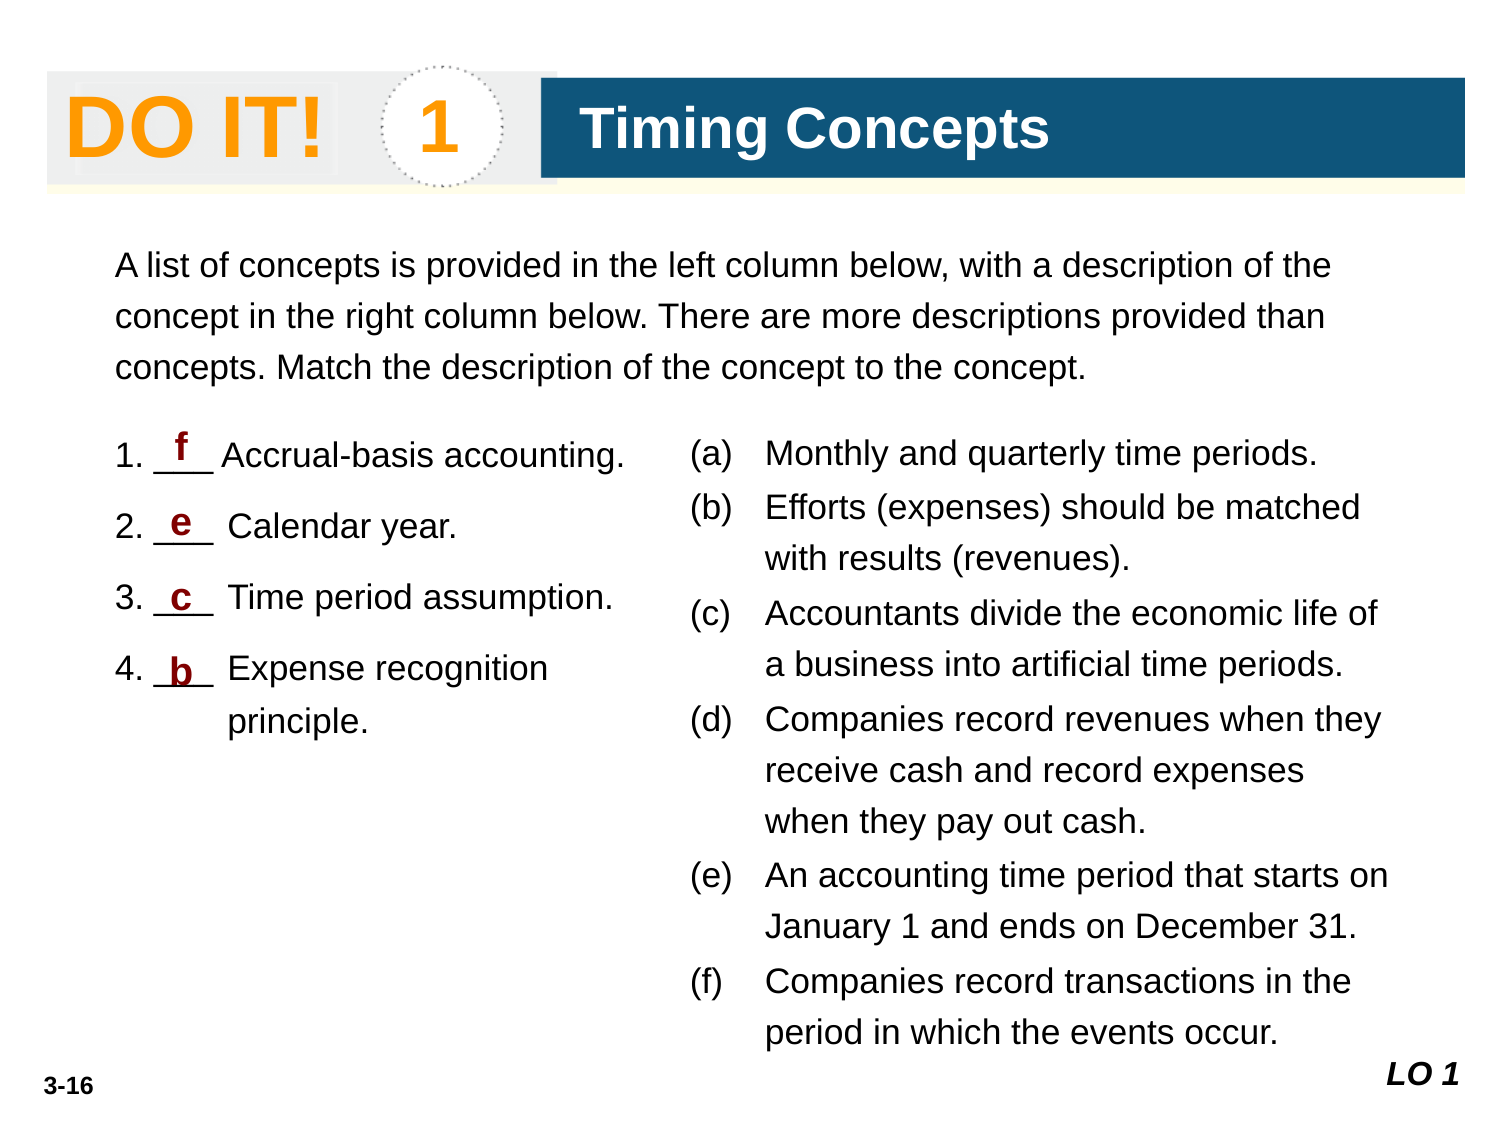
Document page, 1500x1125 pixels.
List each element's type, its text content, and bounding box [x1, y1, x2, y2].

text_box A list of concepts is provided in the left column below, with a description of the concept in the right column below. There are more descriptions provided than concepts. Match the description of the concept to the concept. [99, 226, 1413, 395]
text_box c [149, 563, 213, 627]
text_box Monthly and quarterly time periods. Efforts (expenses) should be matched with results (revenues). Accountants divide the economic life of a business into artificial time periods. Companies record revenues when they receive cash and record expenses when they pay out cash. An accounting time period that starts on January 1 and ends on December 31. Companies record transactions in the period in which the events occur. [674, 413, 1413, 1059]
text_box e [149, 488, 213, 552]
picture [47, 58, 1465, 194]
text_box f [149, 413, 213, 477]
text_box 1. ___ Accrual-basis accounting. 2. ___ Calendar year. 3. ___ Time period assumption. 4. ___ Expense recognition principle. [99, 413, 650, 748]
text_box LO 1 [1324, 1044, 1475, 1100]
text_box b [149, 638, 213, 702]
